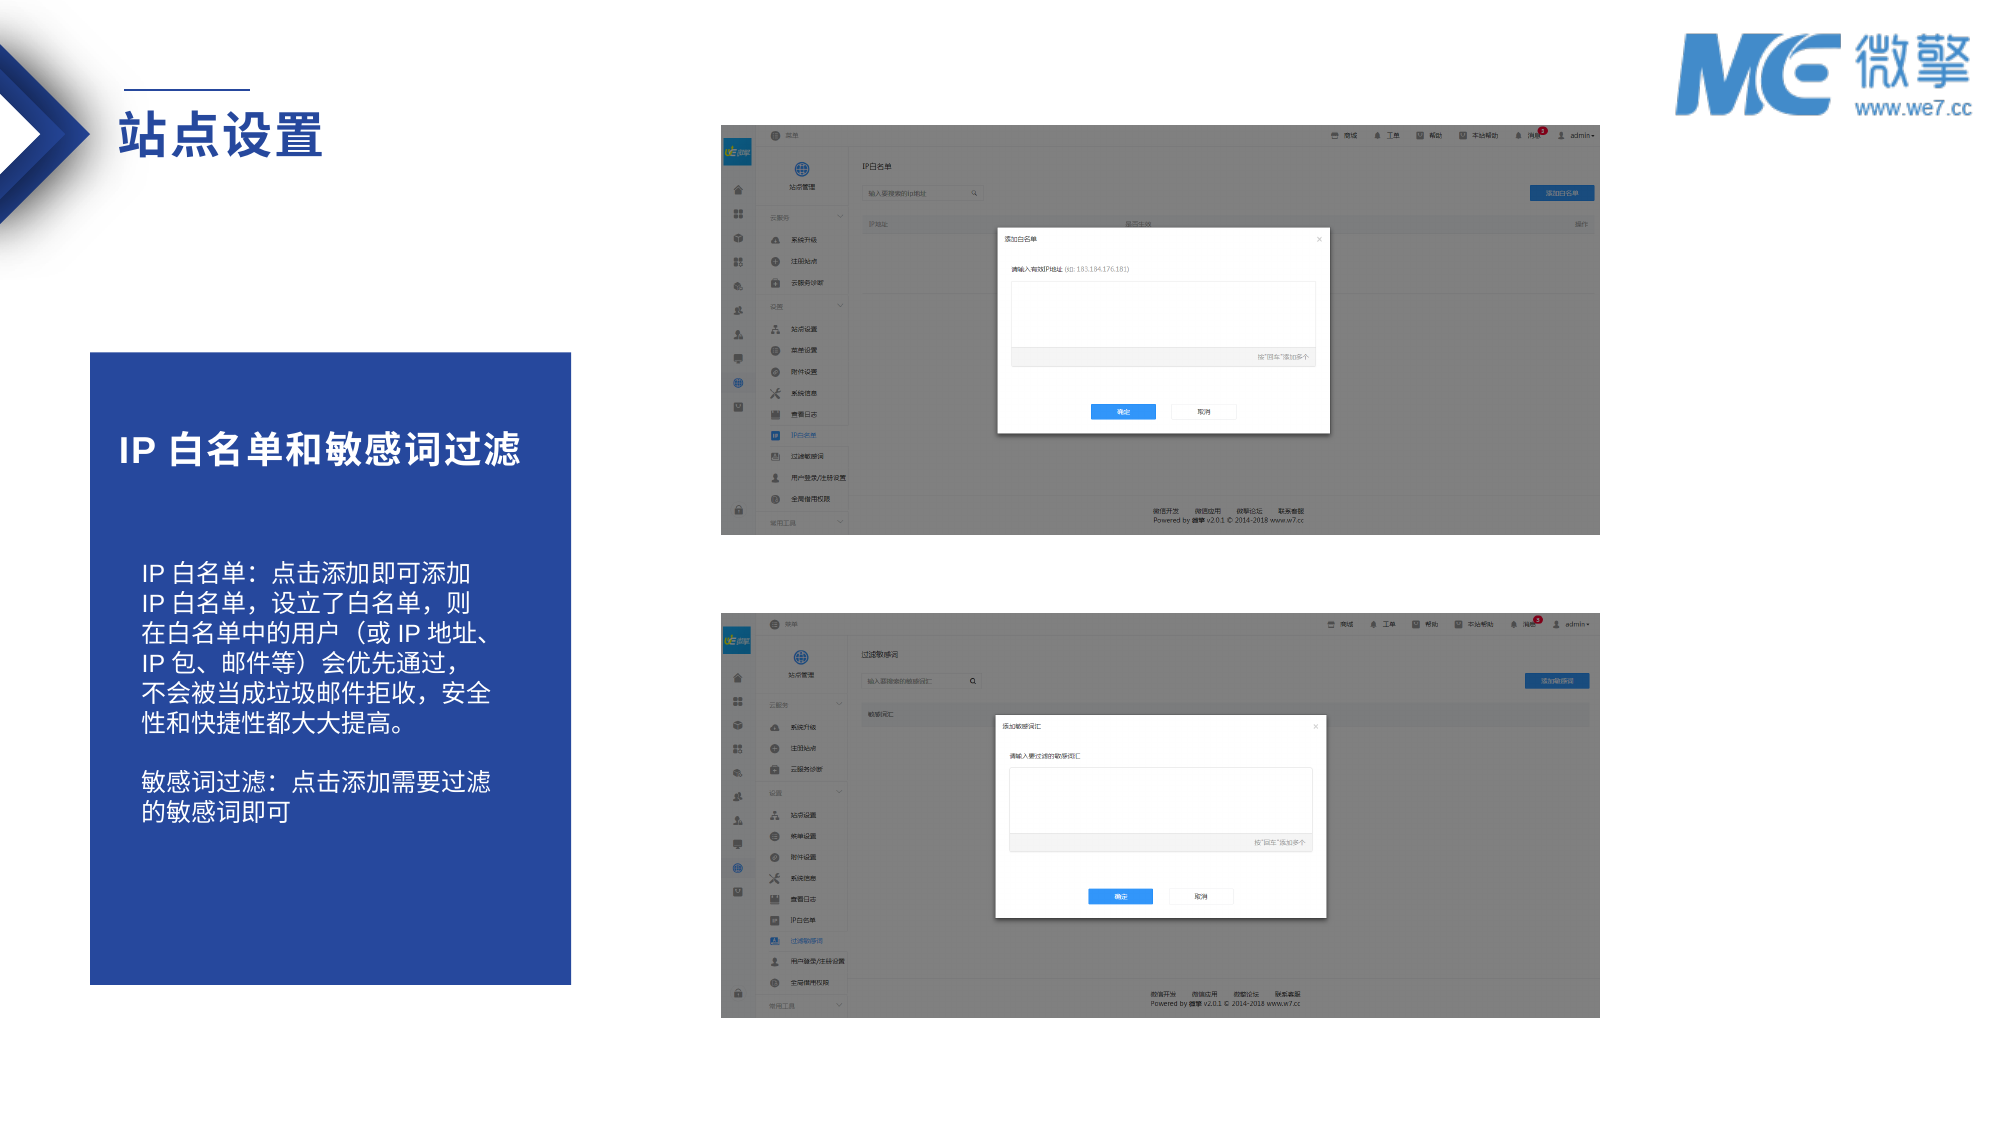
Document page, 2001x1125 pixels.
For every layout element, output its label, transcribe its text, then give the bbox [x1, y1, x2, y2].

text_box [89, 351, 572, 986]
picture [721, 125, 1600, 535]
picture [721, 613, 1600, 1018]
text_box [126, 479, 536, 788]
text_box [0, 44, 91, 224]
text_box IP白名单和敏感词过滤 [103, 418, 537, 479]
text_box IP白名单：点击添加即可添加IP白名单，设立了白名单，则在白名单中的用户（或IP地址、IP包、邮件等）会优先通过，不会被当成垃圾邮件拒收，安全性和快捷性都大大提高。 敏感词过滤：点击添加需要过滤的敏感词即可 [126, 788, 508, 835]
picture [1649, 7, 1994, 144]
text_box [101, 89, 341, 173]
